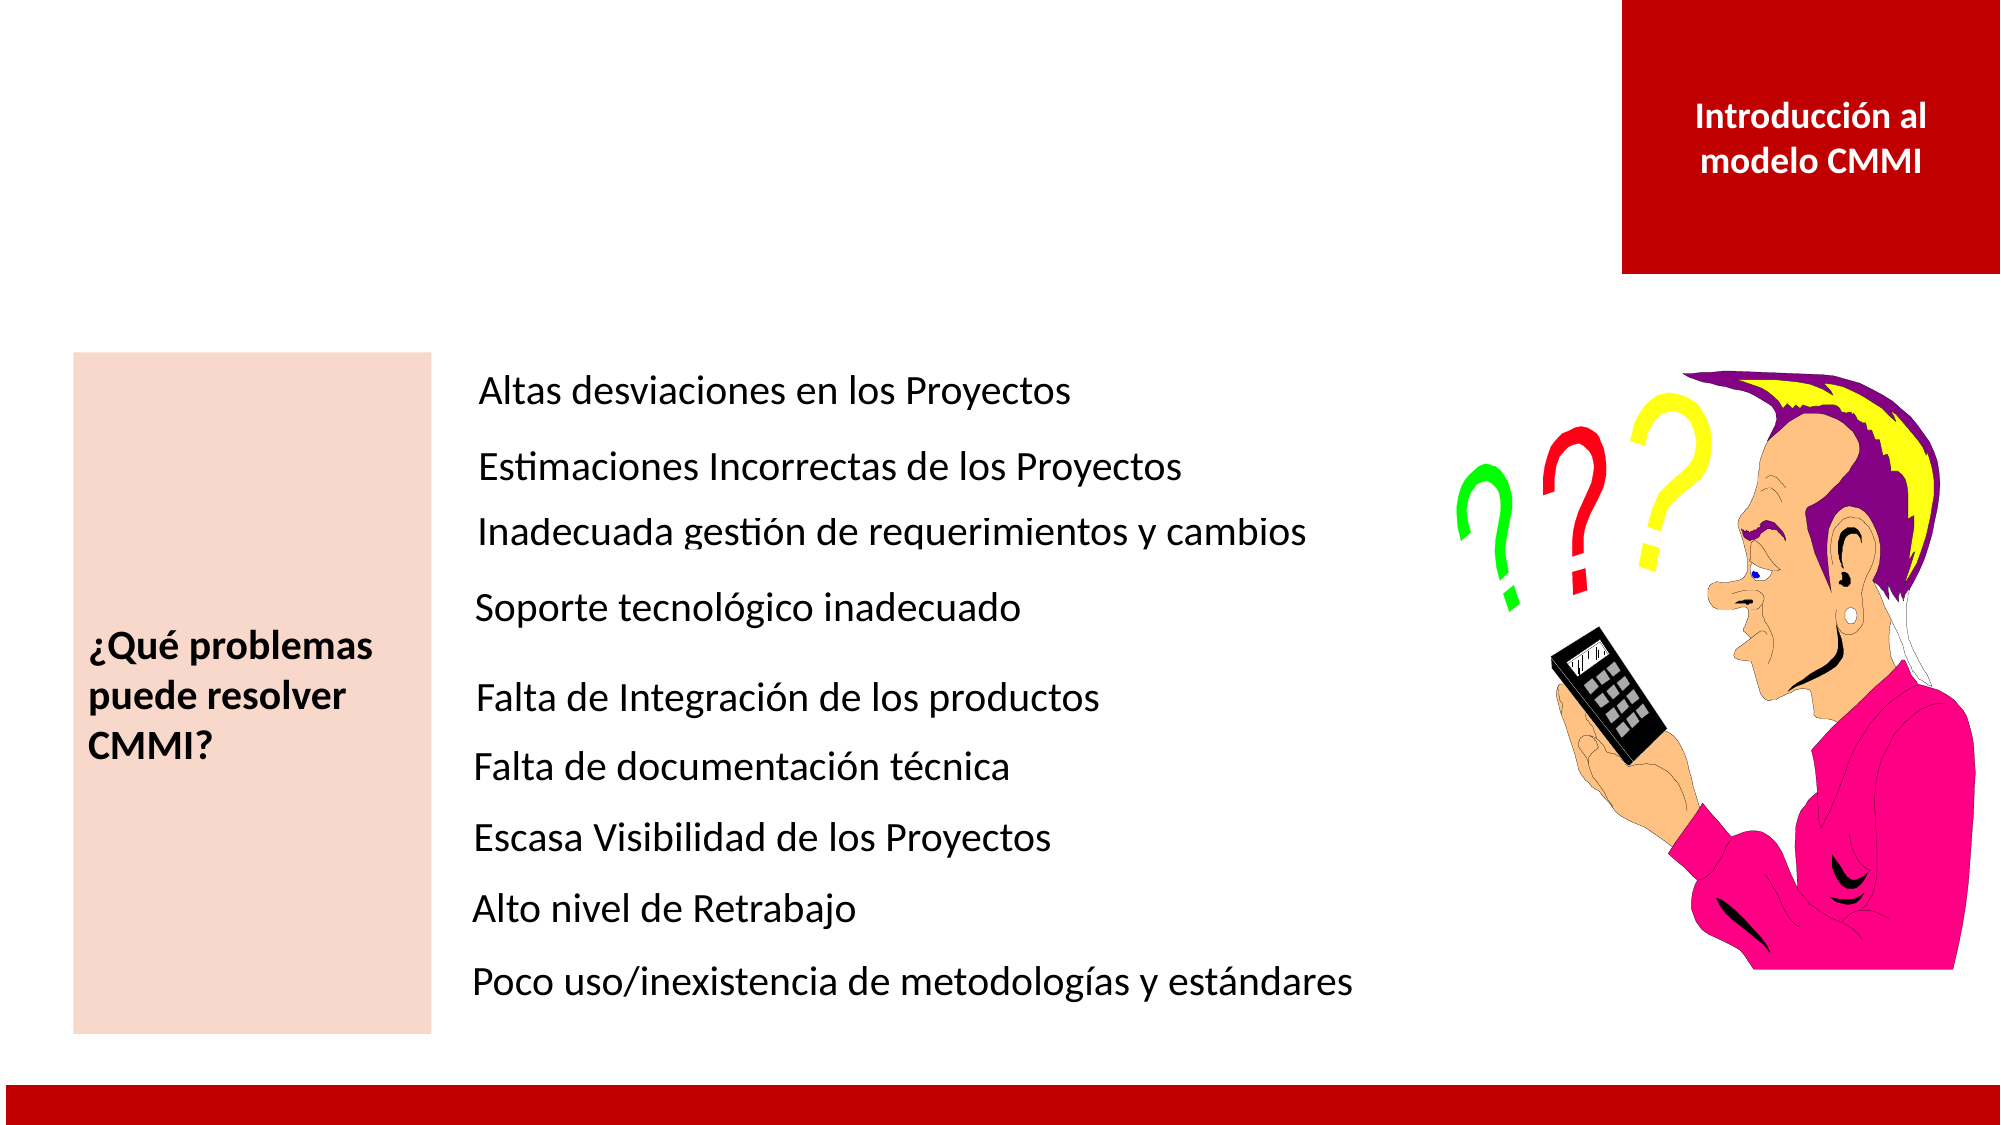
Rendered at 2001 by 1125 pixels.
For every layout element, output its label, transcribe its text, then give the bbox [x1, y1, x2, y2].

picture [1449, 361, 1983, 979]
text_box Poco uso/inexistencia de metodologías y estándares [457, 933, 1625, 1024]
text_box Soporte tecnológico inadecuado [460, 549, 1449, 661]
text_box Altas desviaciones en los Proyectos [463, 335, 1340, 410]
text_box ¿Qué problemas puede resolver CMMI? [73, 352, 432, 1034]
text_box Escasa Visibilidad de los Proyectos [458, 820, 1202, 890]
text_box Introducción al modelo CMMI [1622, 0, 2000, 274]
text_box Falta de Integración de los productos [461, 661, 1298, 751]
text_box Alto nivel de Retrabajo [457, 849, 1286, 933]
text_box Inadecuada gestión de requerimientos y cambios [462, 472, 1449, 549]
text_box [6, 1085, 2000, 1125]
text_box Falta de documentación técnica [458, 708, 1277, 820]
text_box Estimaciones Incorrectas de los Proyectos [463, 410, 1449, 518]
